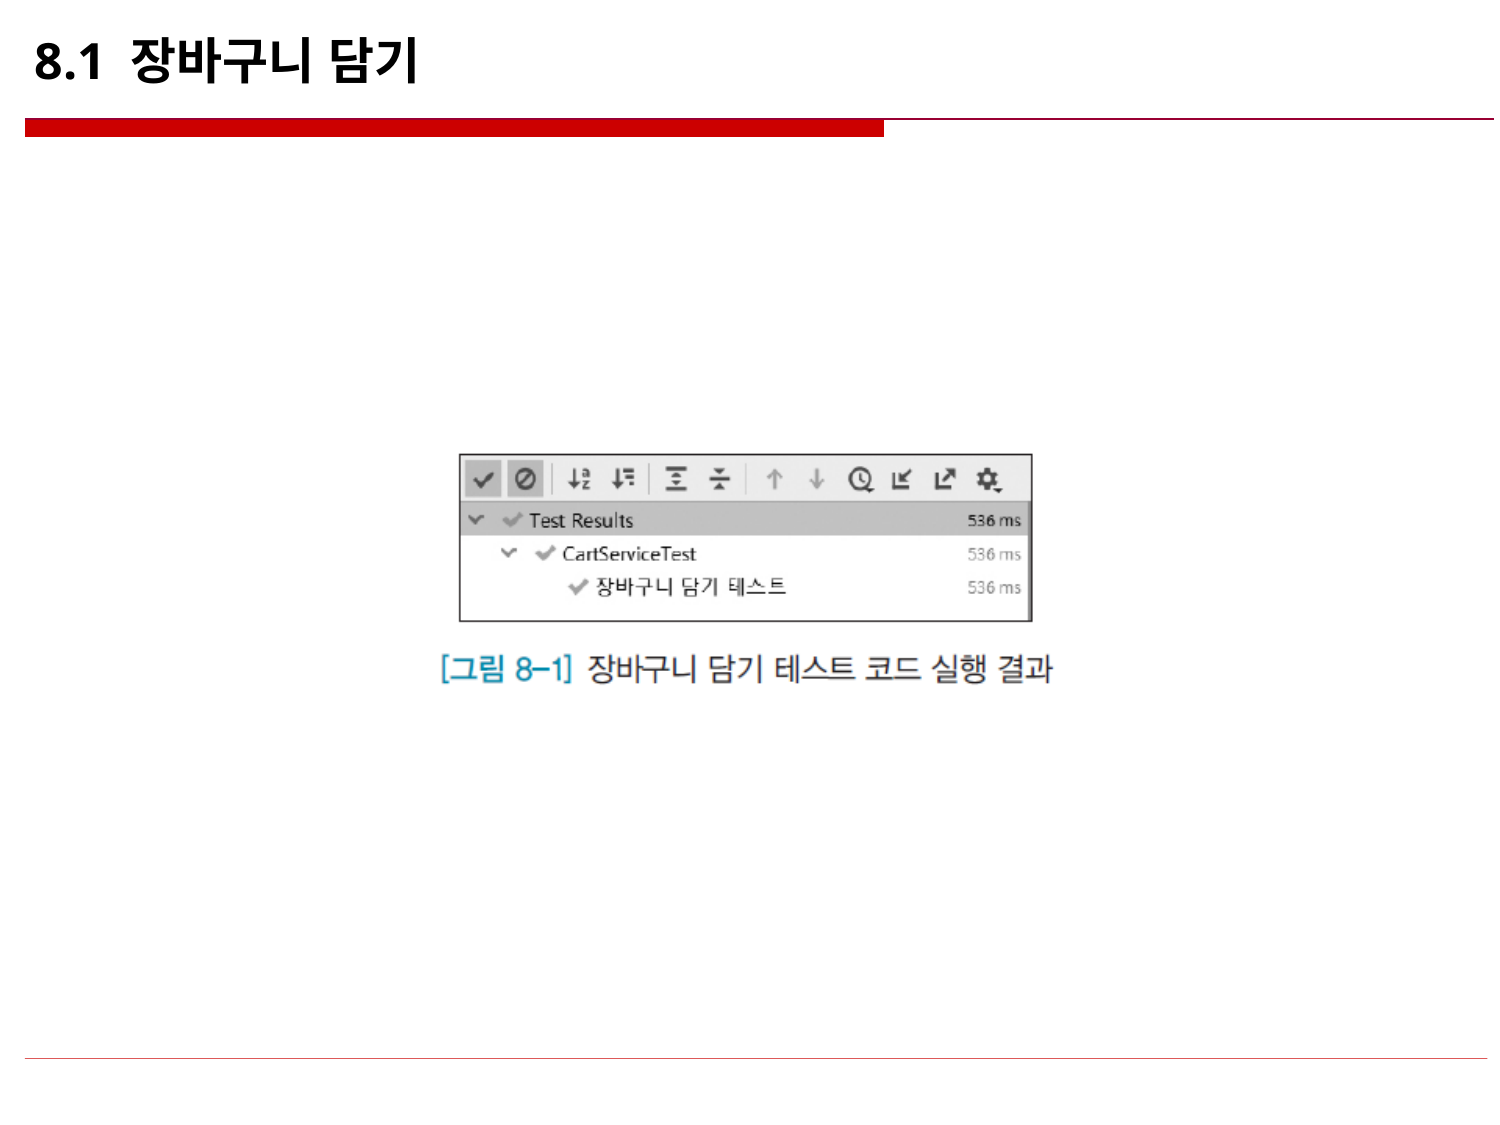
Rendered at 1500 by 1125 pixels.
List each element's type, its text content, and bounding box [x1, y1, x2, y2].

picture [413, 421, 1087, 704]
title 8.1 장바구니 담기 [19, 23, 1370, 96]
